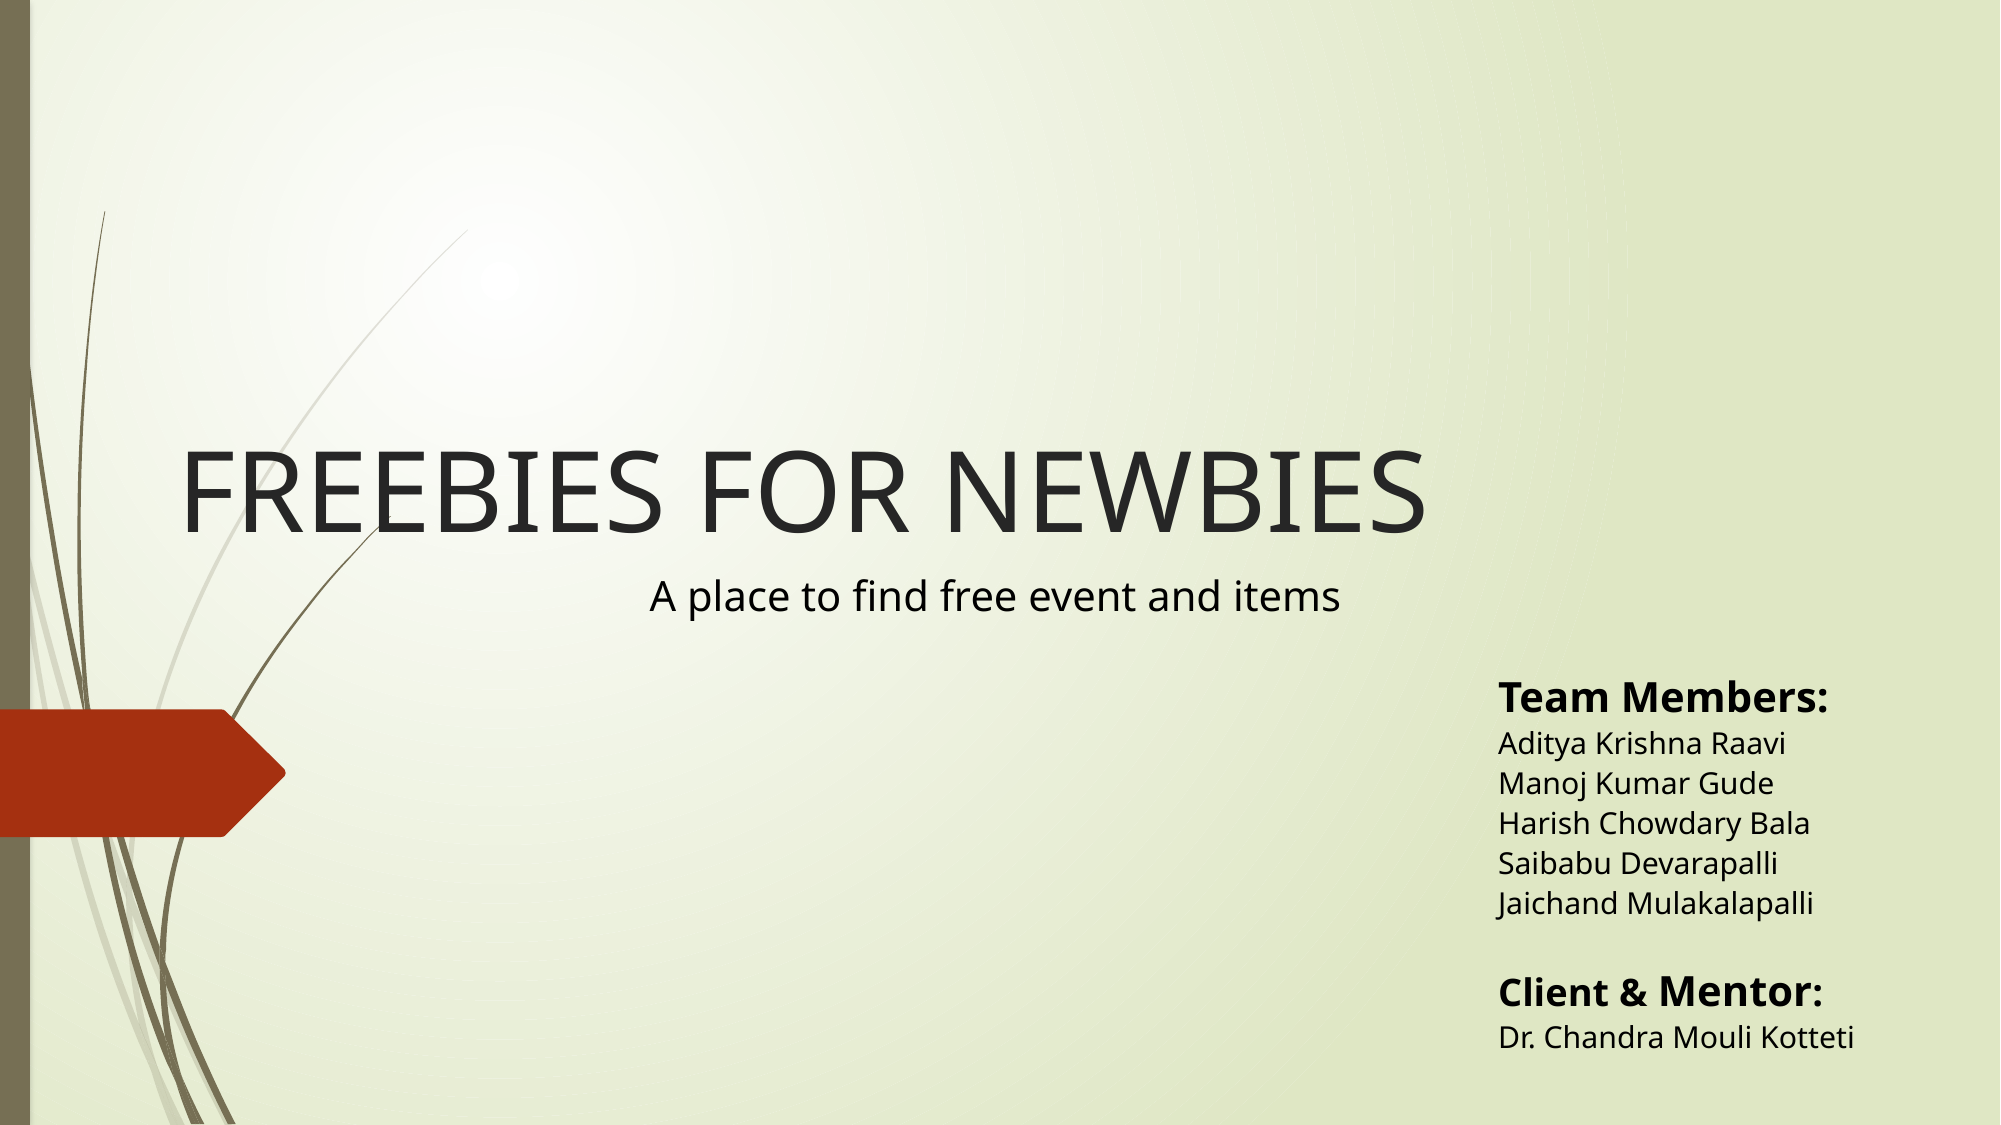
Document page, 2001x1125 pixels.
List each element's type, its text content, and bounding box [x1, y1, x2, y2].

title FREEBIES FOR NEWBIES [162, 160, 1484, 563]
text_box Team Members: Aditya Krishna Raavi Manoj Kumar Gude Harish Chowdary Bala Saibabu Devarapalli Jaichand Mulakalapalli Client & Mentor: Dr. Chandra Mouli Kotteti [1483, 662, 1879, 1066]
subtitle A place to find free event and items [276, 562, 1368, 764]
